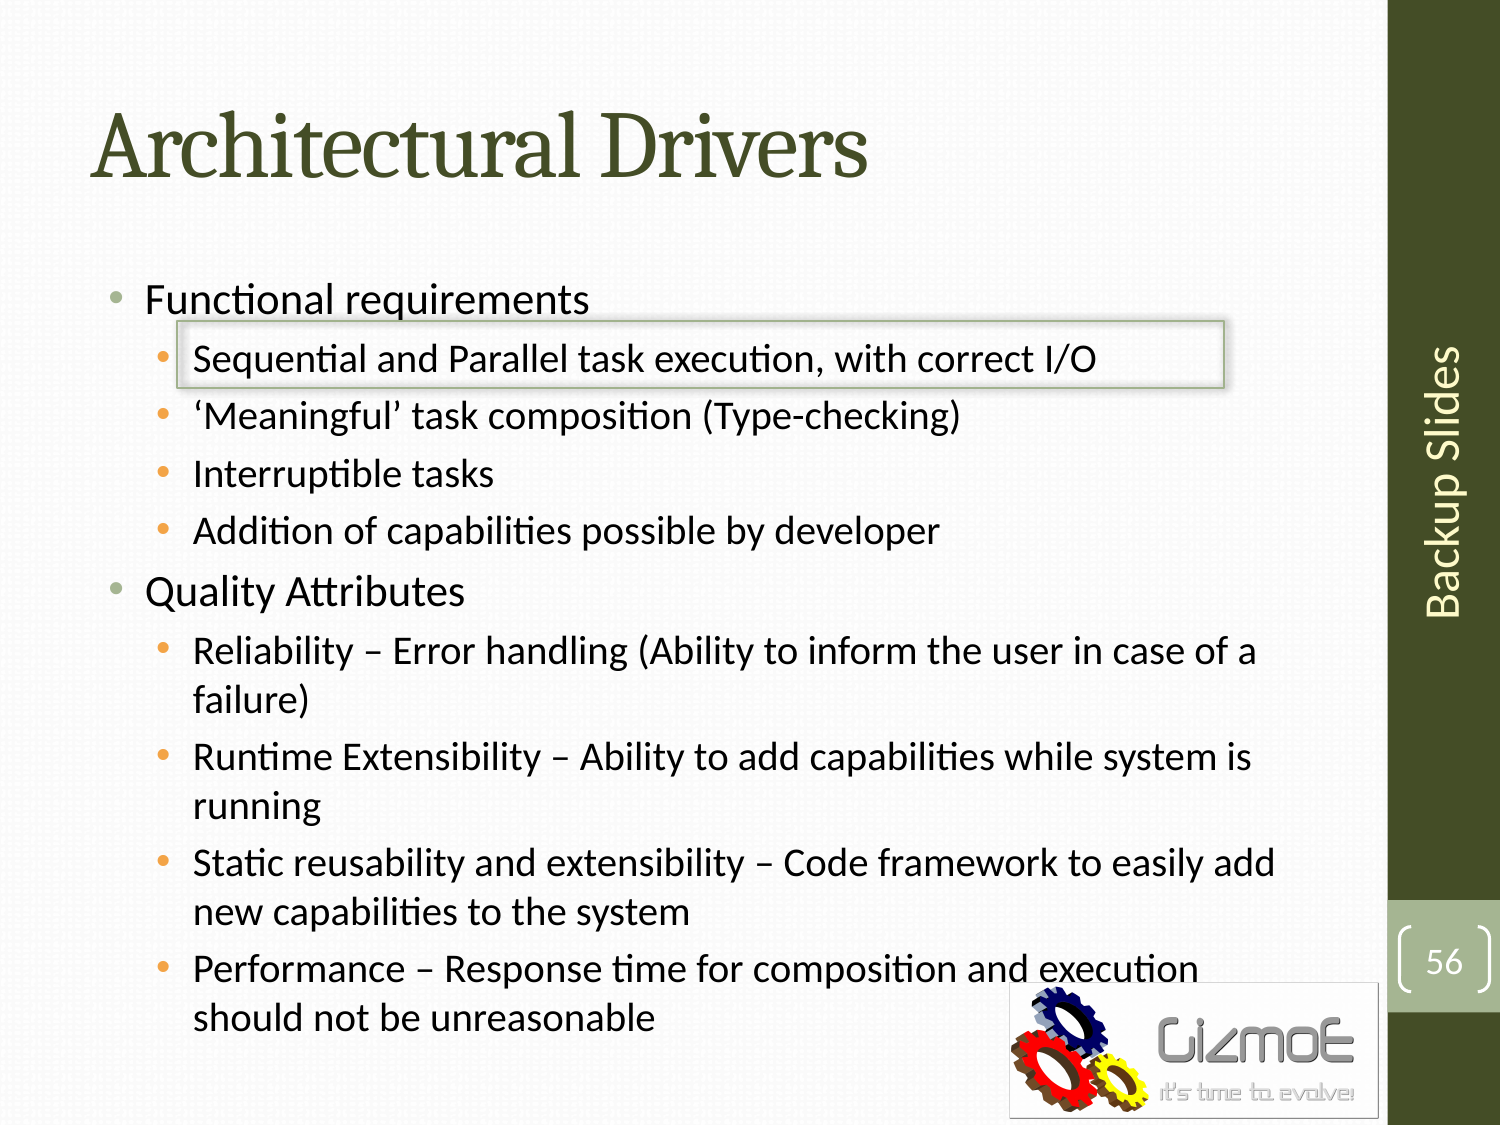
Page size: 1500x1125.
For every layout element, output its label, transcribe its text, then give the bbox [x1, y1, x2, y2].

list Functional requirements Sequential and Parallel task execution, with correct I/O ‘Meaningful’ task composition (Type-checking) Interruptible tasks Addition of capabilities possible by developer Quality Attributes Reliability – Error handling (Ability to inform the user in case of a failure) Runtime Extensibility – Ability to add capabilities while system is running Static reusability and extensibility – Code framework to easily add new capabilities to the system Performance – Response time for composition and execution should not be unreasonable [75, 262, 1325, 1050]
title Architectural Drivers [75, 45, 1325, 233]
slide_number 55 [1397, 925, 1492, 994]
picture [1005, 979, 1382, 1121]
text_box [176, 320, 1225, 389]
slide_number Backup Slides [1408, 288, 1469, 636]
